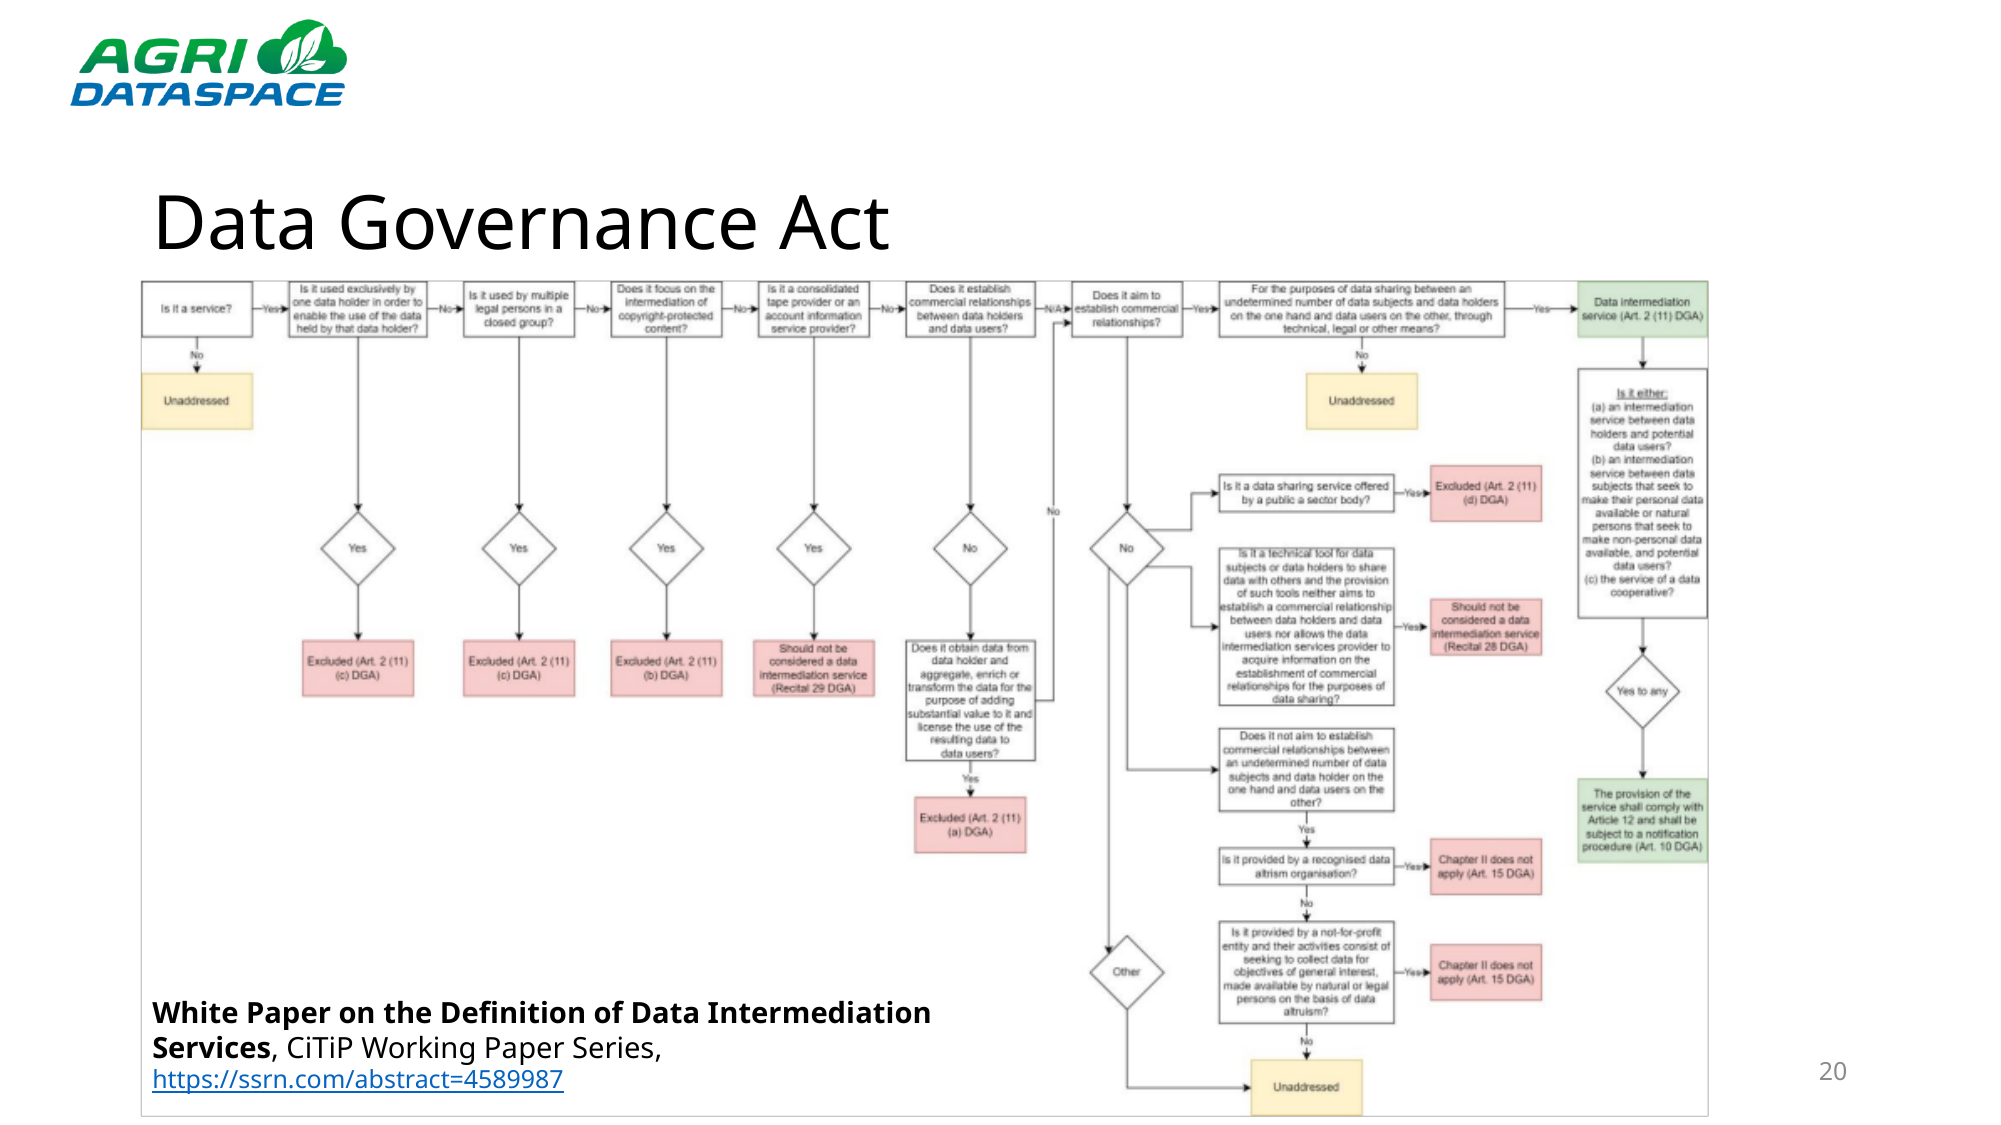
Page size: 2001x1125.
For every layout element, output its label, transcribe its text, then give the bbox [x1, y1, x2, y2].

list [137, 275, 1711, 1125]
slide_number 20 [1725, 1042, 1863, 1103]
title Data Governance Act [137, 155, 1863, 295]
picture [70, 19, 347, 106]
